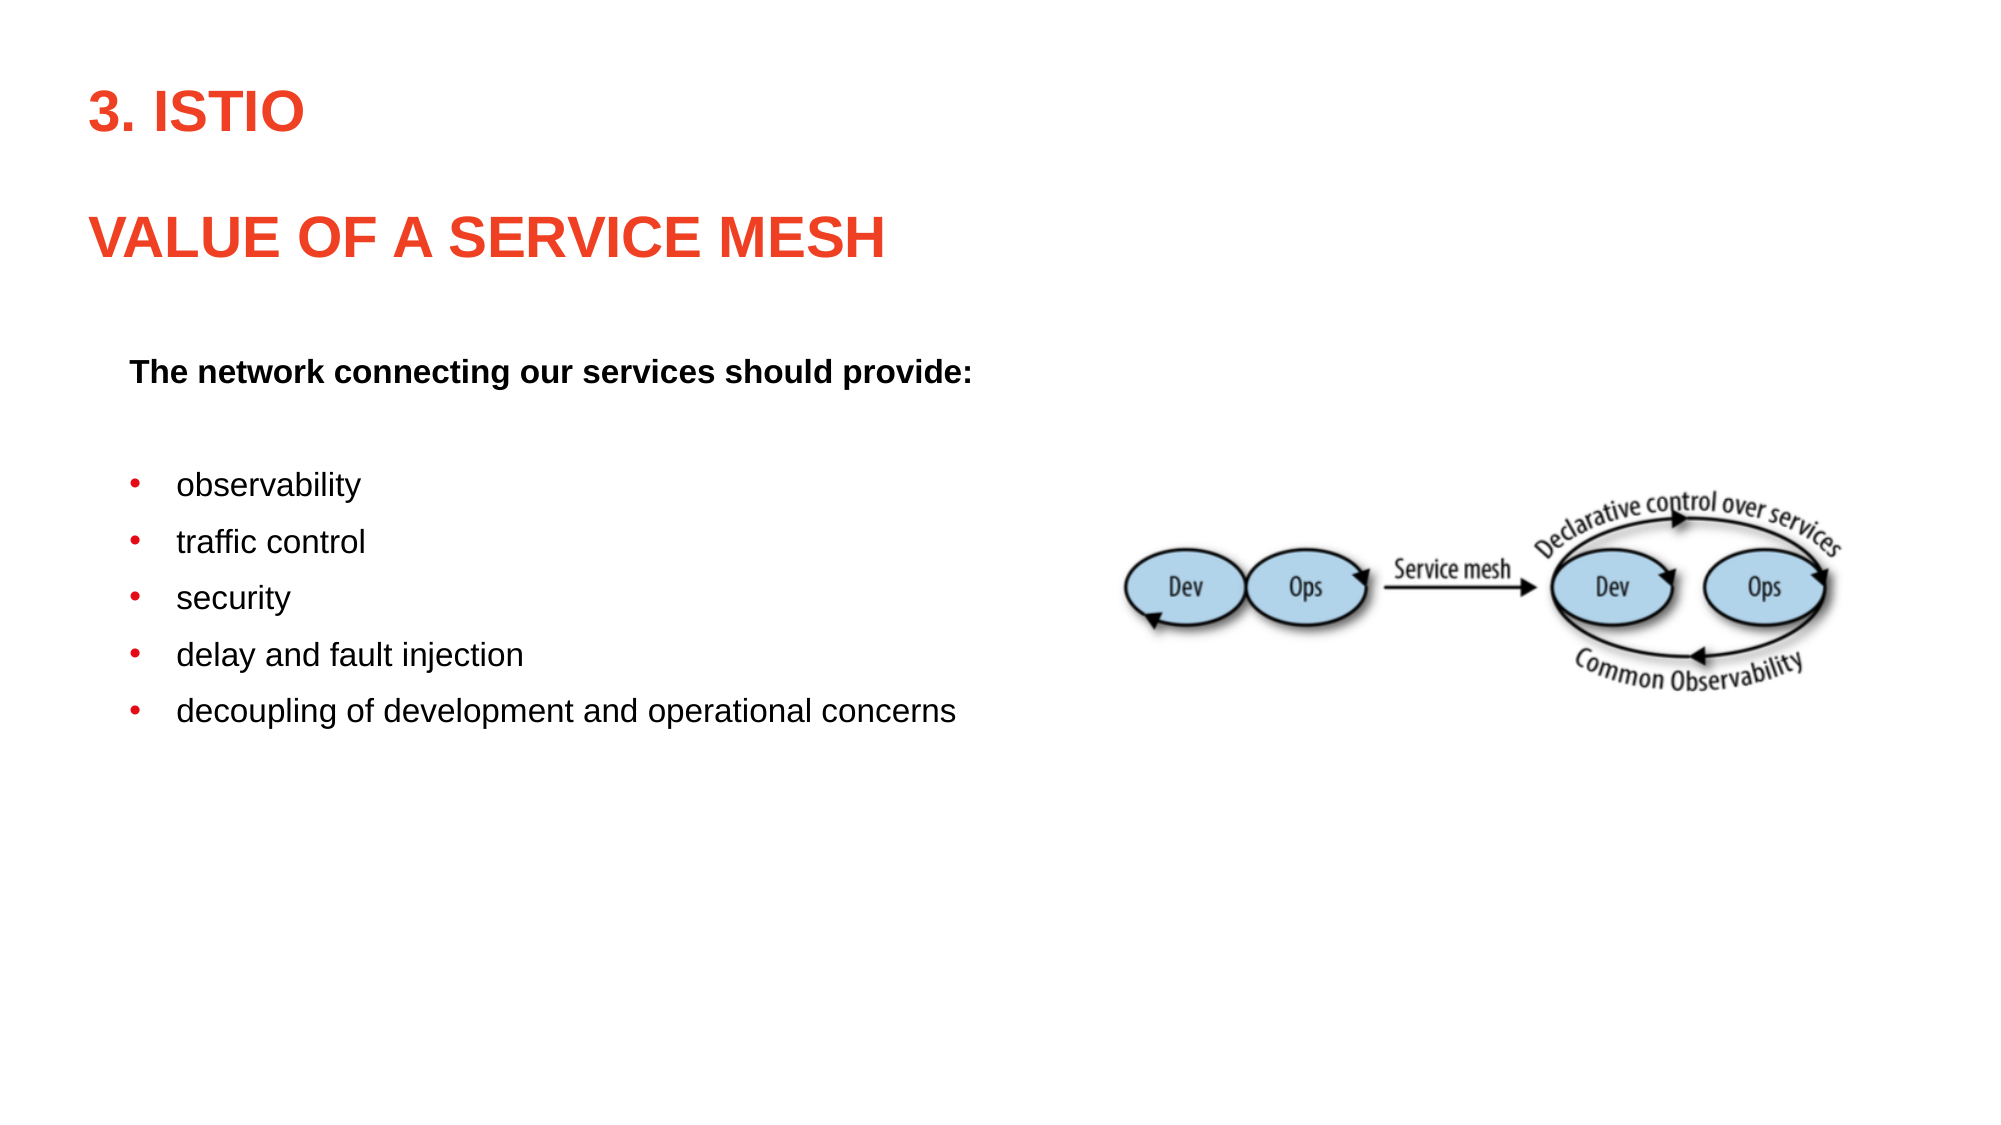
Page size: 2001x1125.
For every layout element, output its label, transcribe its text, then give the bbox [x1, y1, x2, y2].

text_box The network connecting our services should provide: observability traffic control security delay and fault injection decoupling of development and operational concerns [114, 342, 1726, 948]
picture [1053, 483, 1911, 702]
title 3. Istio Value of a service mesh [88, 88, 1911, 183]
